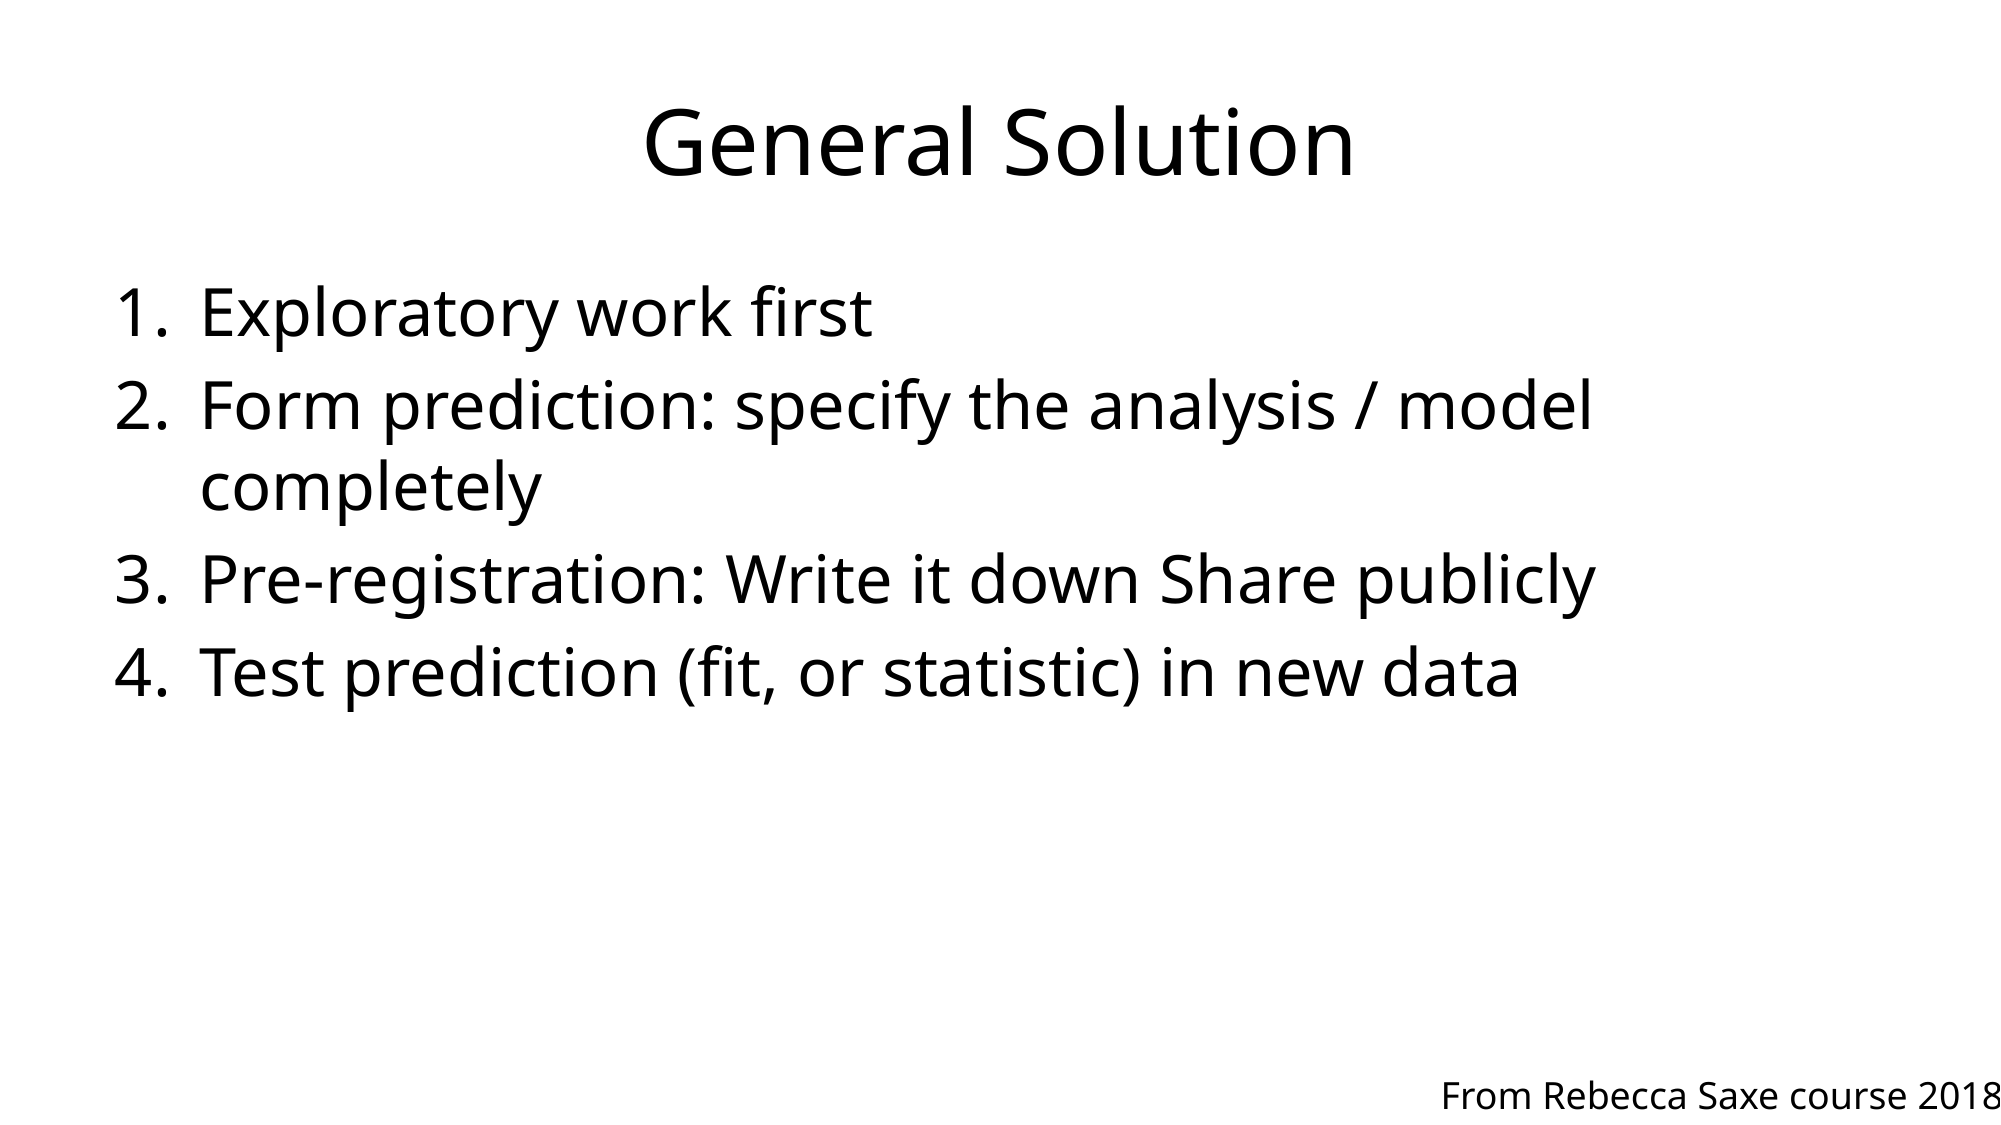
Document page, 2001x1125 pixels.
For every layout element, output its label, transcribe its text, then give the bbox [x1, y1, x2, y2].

title General Solution [99, 45, 1900, 233]
text_box From Rebecca Saxe course 2018 [1425, 1064, 2000, 1125]
list Exploratory work first Form prediction: specify the analysis / model completely Pre-registration: Write it down Share publicly Test prediction (fit, or statistic) in new data [99, 262, 1900, 1005]
